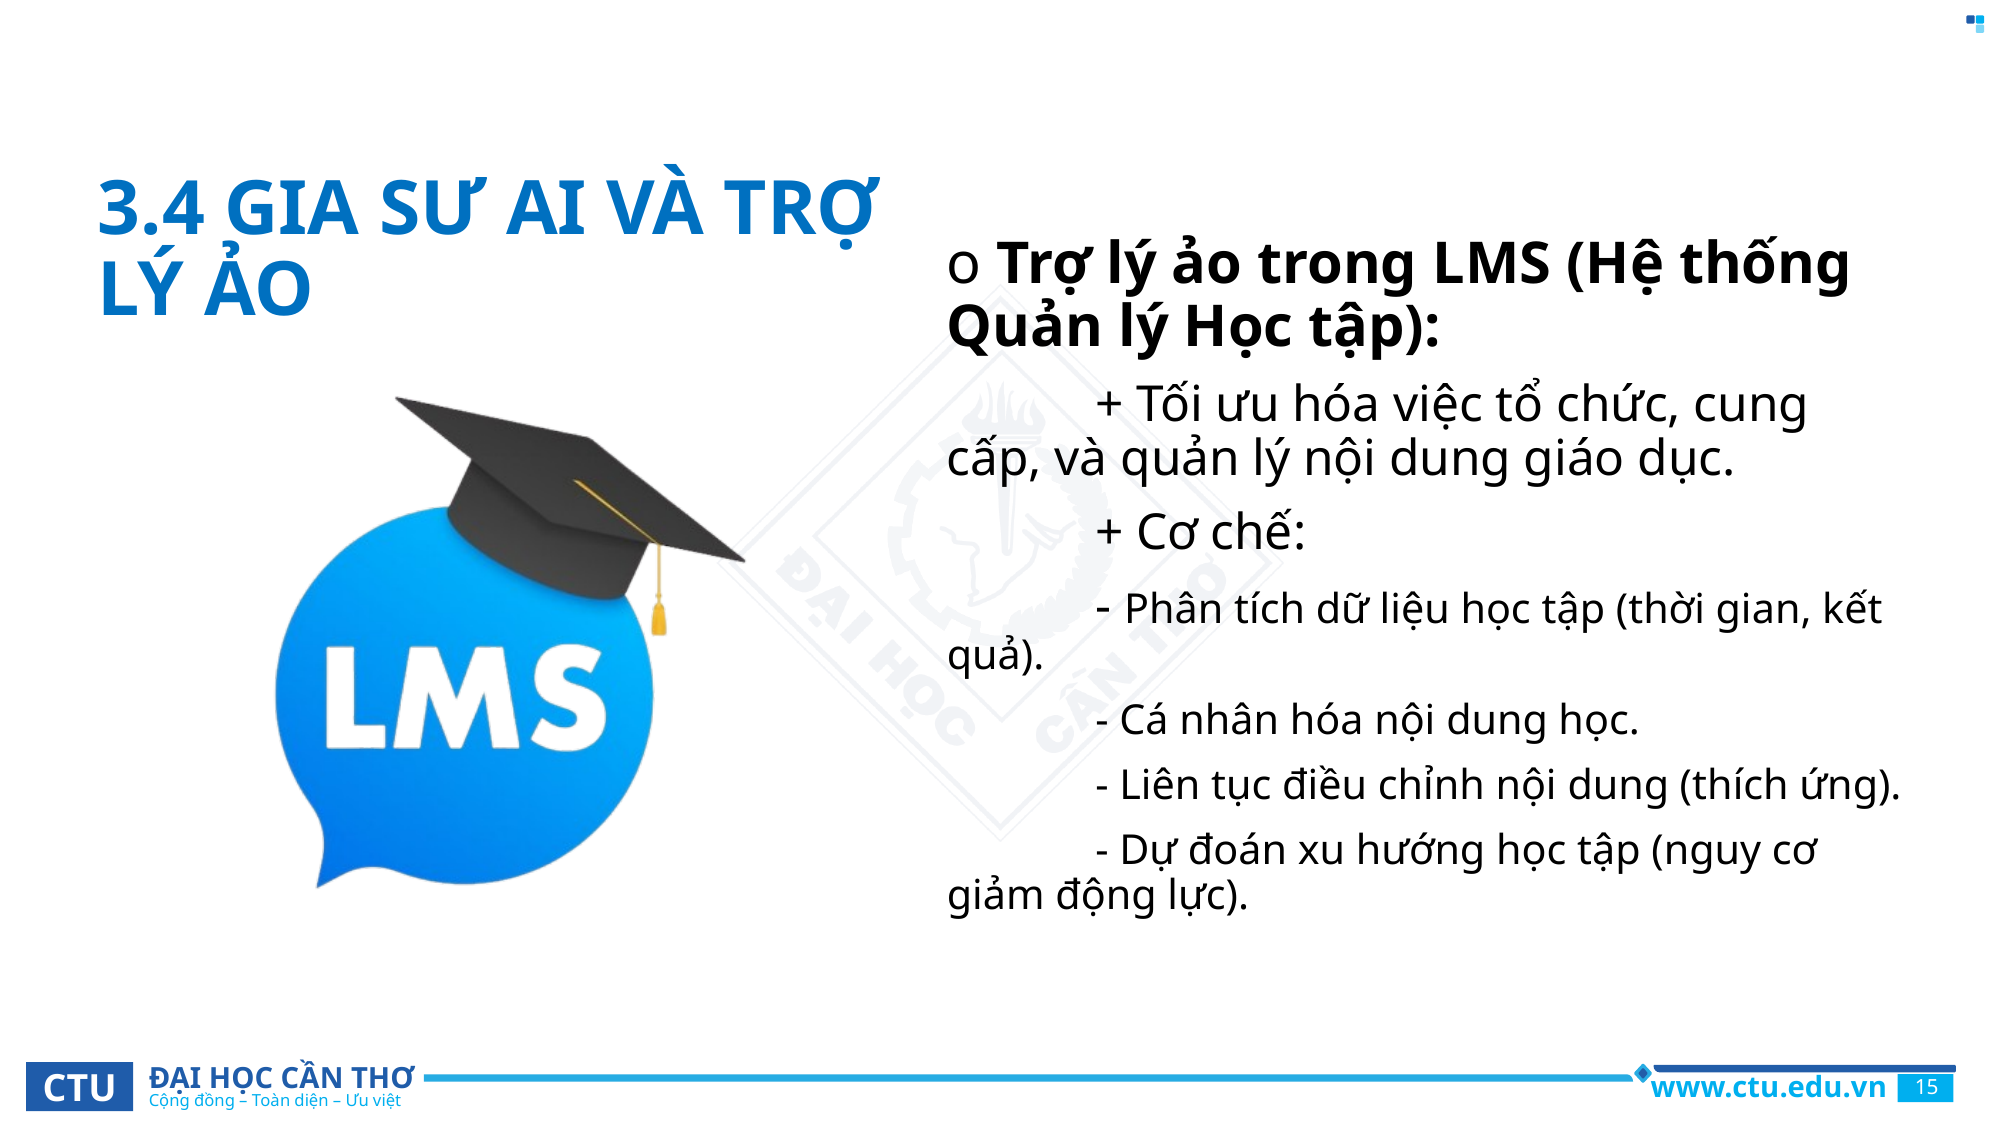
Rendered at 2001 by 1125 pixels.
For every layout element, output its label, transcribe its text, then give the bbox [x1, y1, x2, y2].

list o Trợ lý ảo trong LMS (Hệ thống Quản lý Học tập): + Tối ưu hóa việc tổ chức, cung cấp, và quản lý nội dung giáo dục. + Cơ chế: - Phân tích dữ liệu học tập (thời gian, kết quả). - Cá nhân hóa nội dung học. - Liên tục điều chỉnh nội dung (thích ứng). - Dự đoán xu hướng học tập (nguy cơ giảm động lực). [931, 226, 1918, 1030]
picture [119, 294, 831, 1007]
title 3.4 GIA SƯ AI VÀ TRỢ LÝ ẢO [82, 46, 895, 430]
